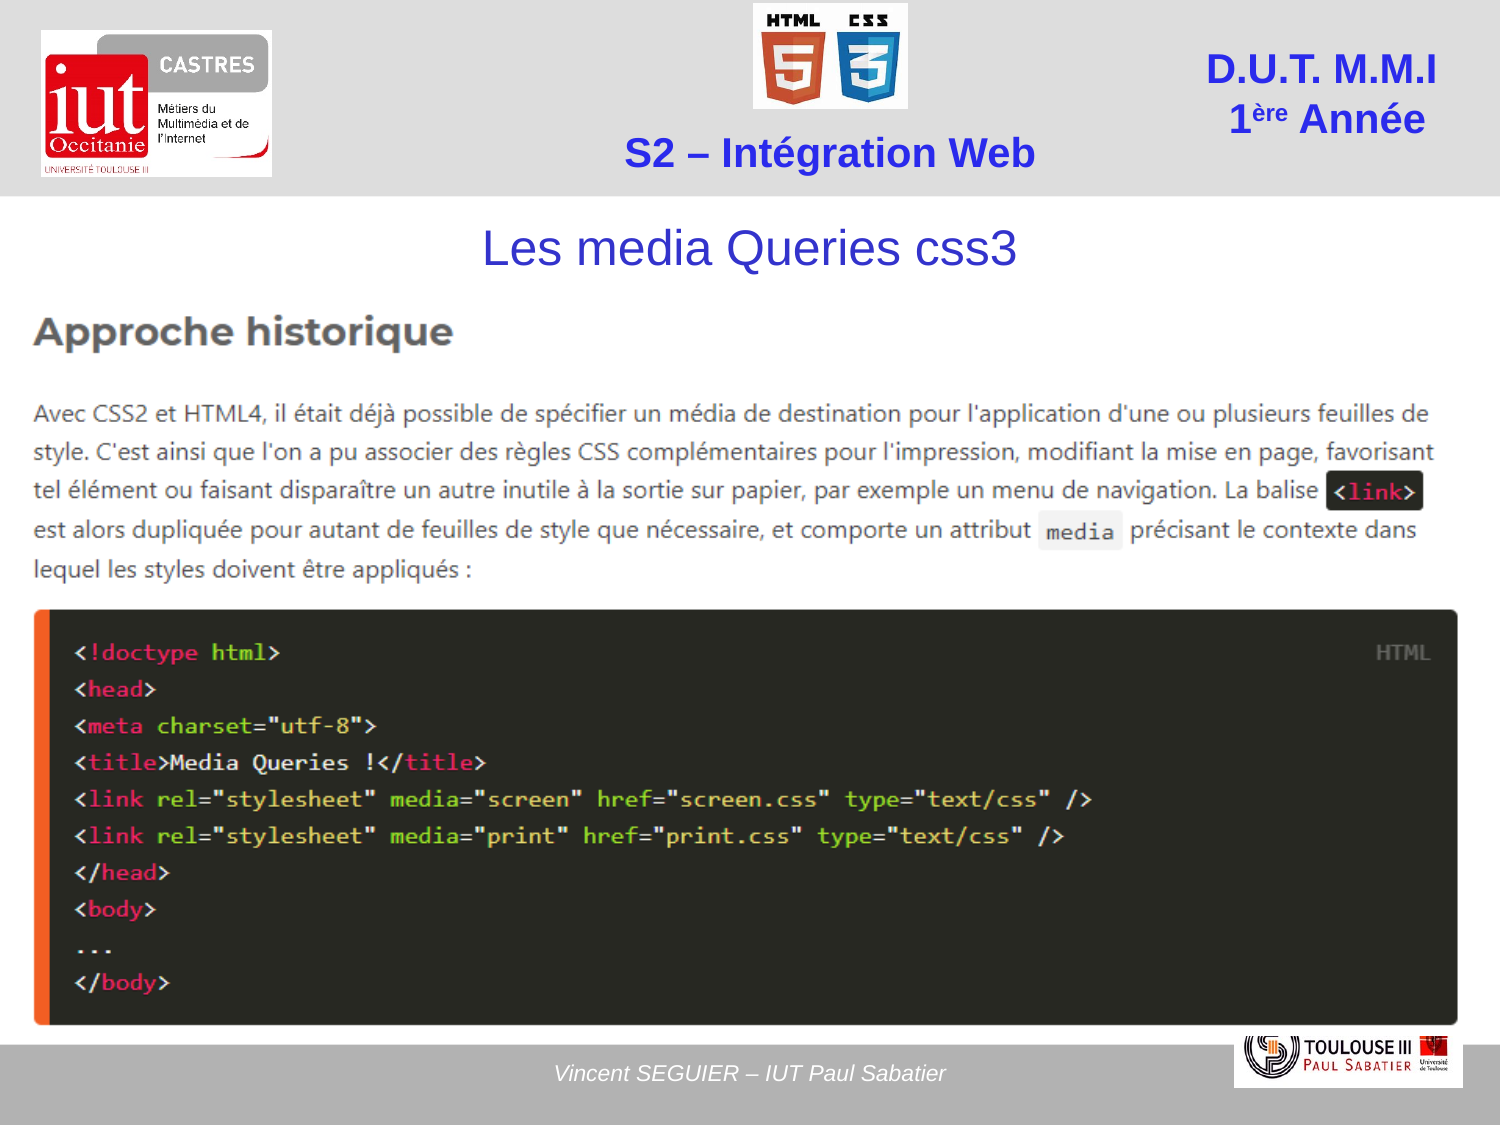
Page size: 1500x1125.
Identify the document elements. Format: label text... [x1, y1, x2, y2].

picture [14, 283, 1486, 1088]
picture [41, 30, 272, 177]
text_box Les media Queries css3 [374, 208, 1125, 283]
picture [753, 3, 908, 109]
